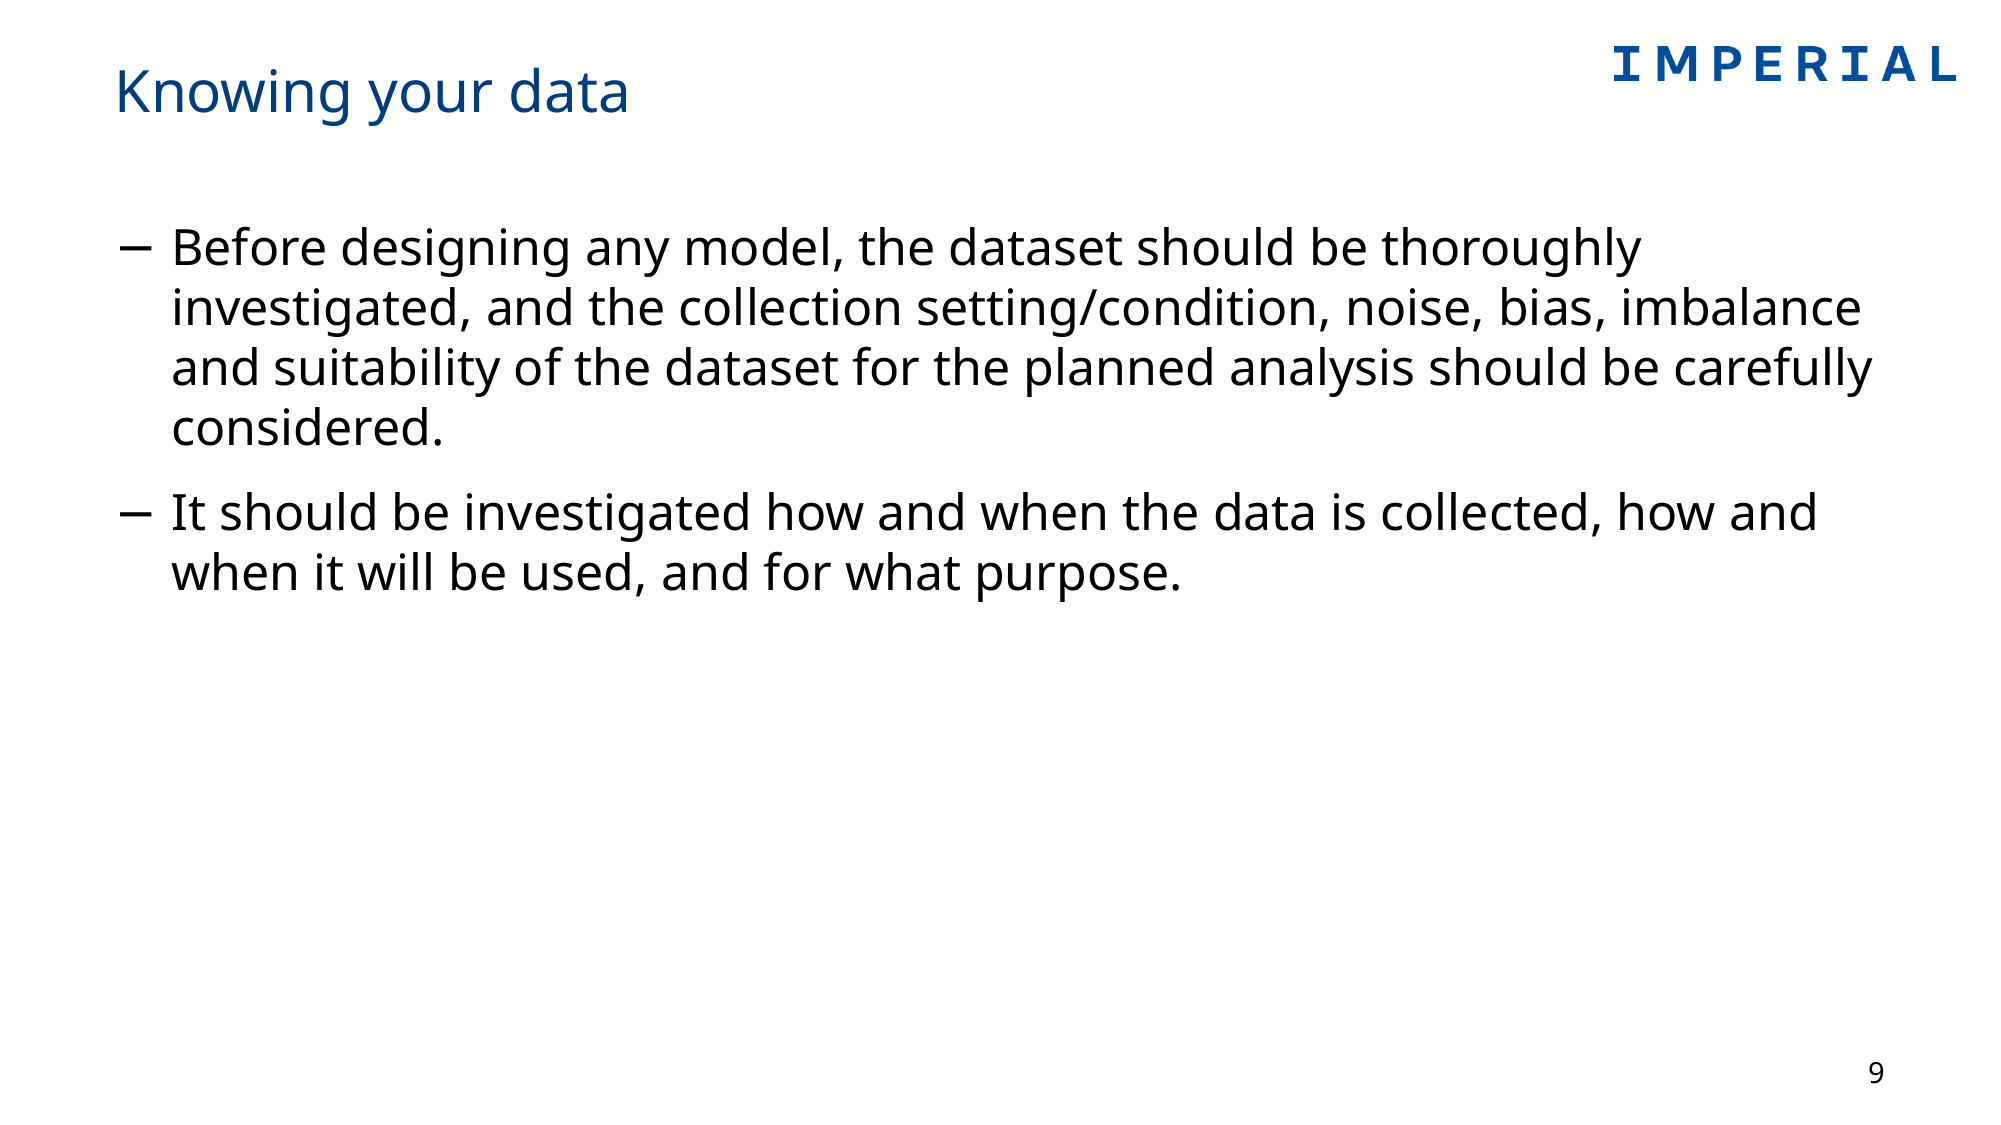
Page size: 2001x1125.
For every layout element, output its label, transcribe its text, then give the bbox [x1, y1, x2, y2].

title Knowing your data [99, 0, 1900, 184]
list Before designing any model, the dataset should be thoroughly investigated, and the collection setting/condition, noise, bias, imbalance and suitability of the dataset for the planned analysis should be carefully considered. It should be investigated how and when the data is collected, how and when it will be used, and for what purpose. [99, 208, 1900, 1024]
slide_number 9 [1433, 1046, 1901, 1103]
picture [1900, 46, 1956, 81]
